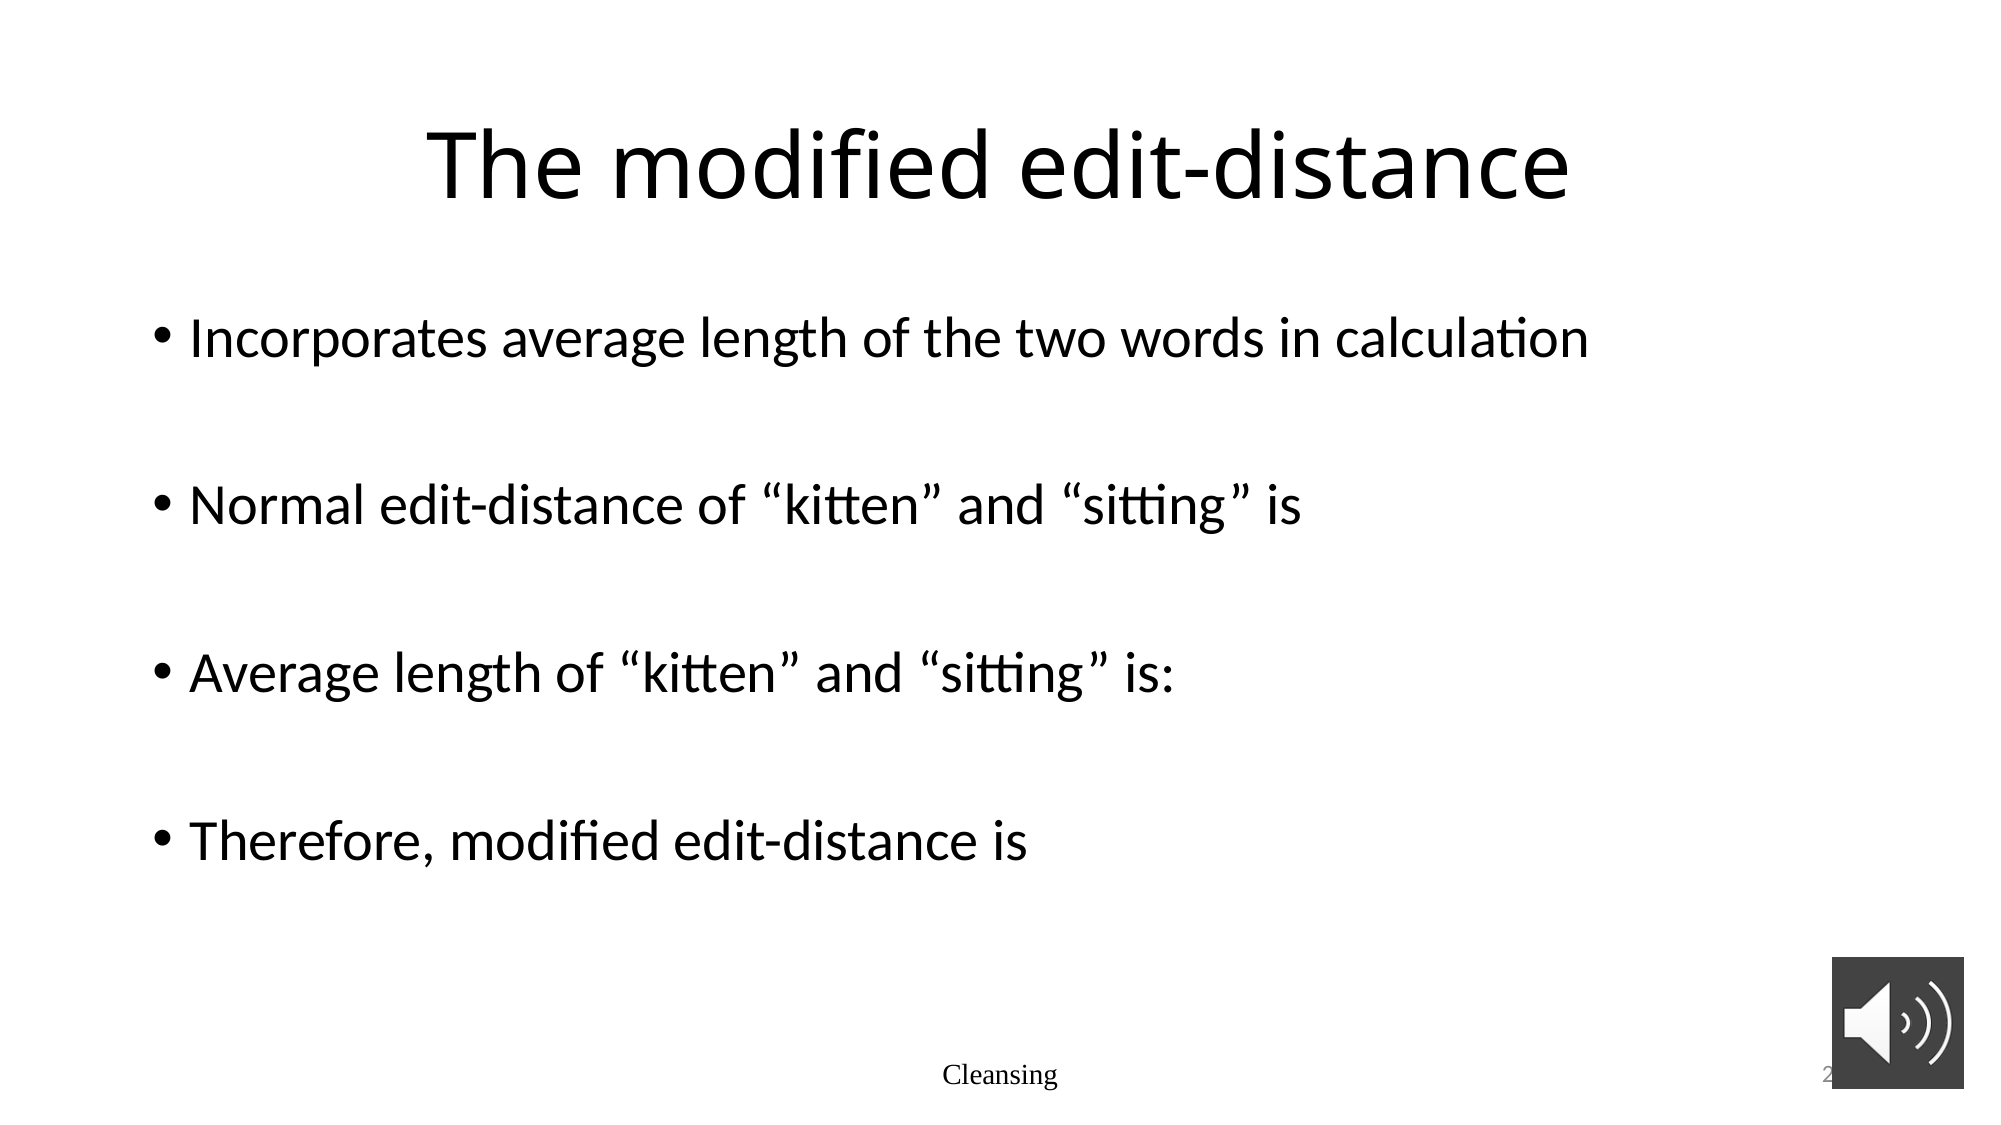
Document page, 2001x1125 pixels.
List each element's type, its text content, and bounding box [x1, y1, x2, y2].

title The modified edit-distance [137, 59, 1863, 278]
slide_number 26 [1412, 1042, 1863, 1103]
picture [1831, 956, 1965, 1090]
footer Cleansing [662, 1042, 1338, 1103]
